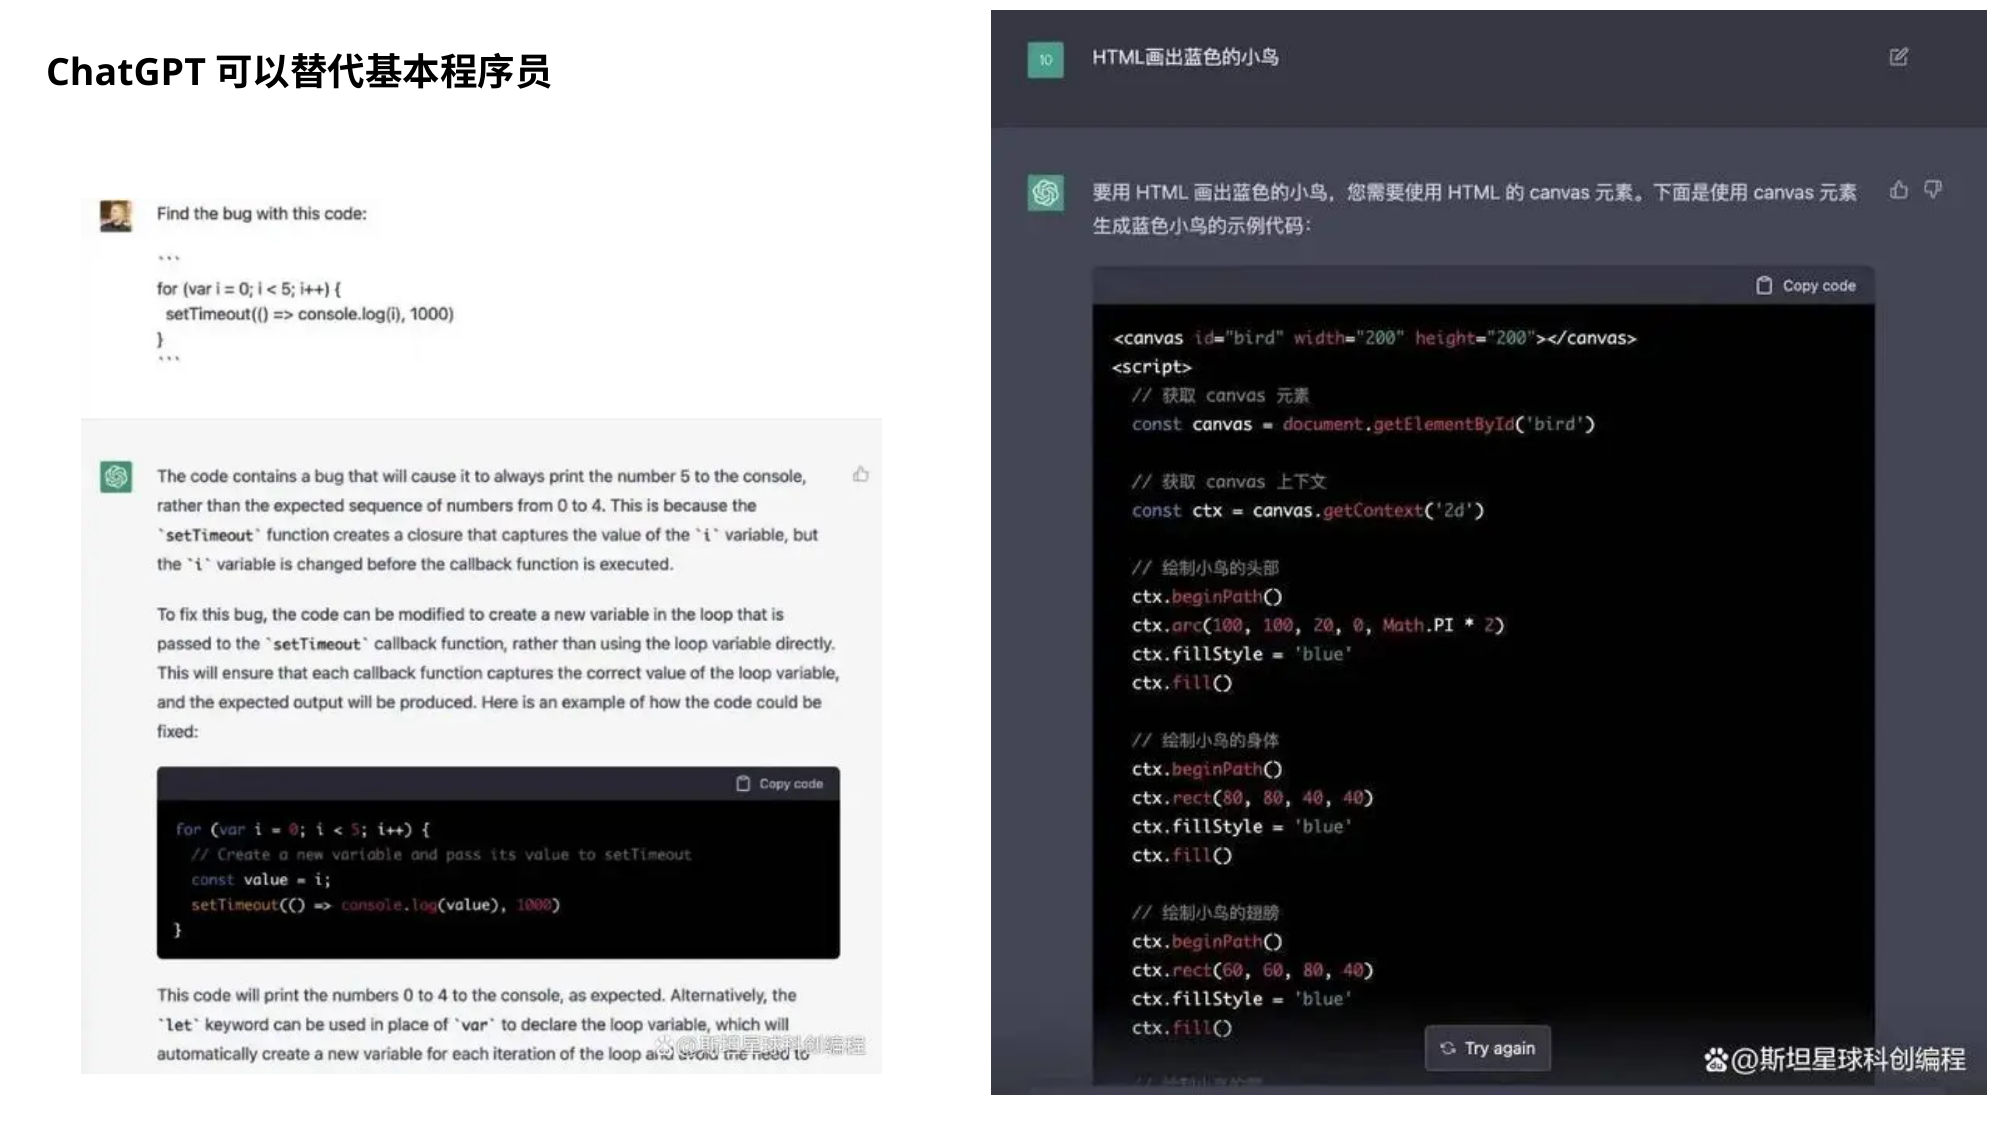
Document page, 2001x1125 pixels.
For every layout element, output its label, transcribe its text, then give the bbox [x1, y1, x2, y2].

picture [81, 198, 882, 1074]
text_box ChatGPT可以替代基本程序员 [31, 40, 568, 101]
picture [991, 10, 1987, 1095]
